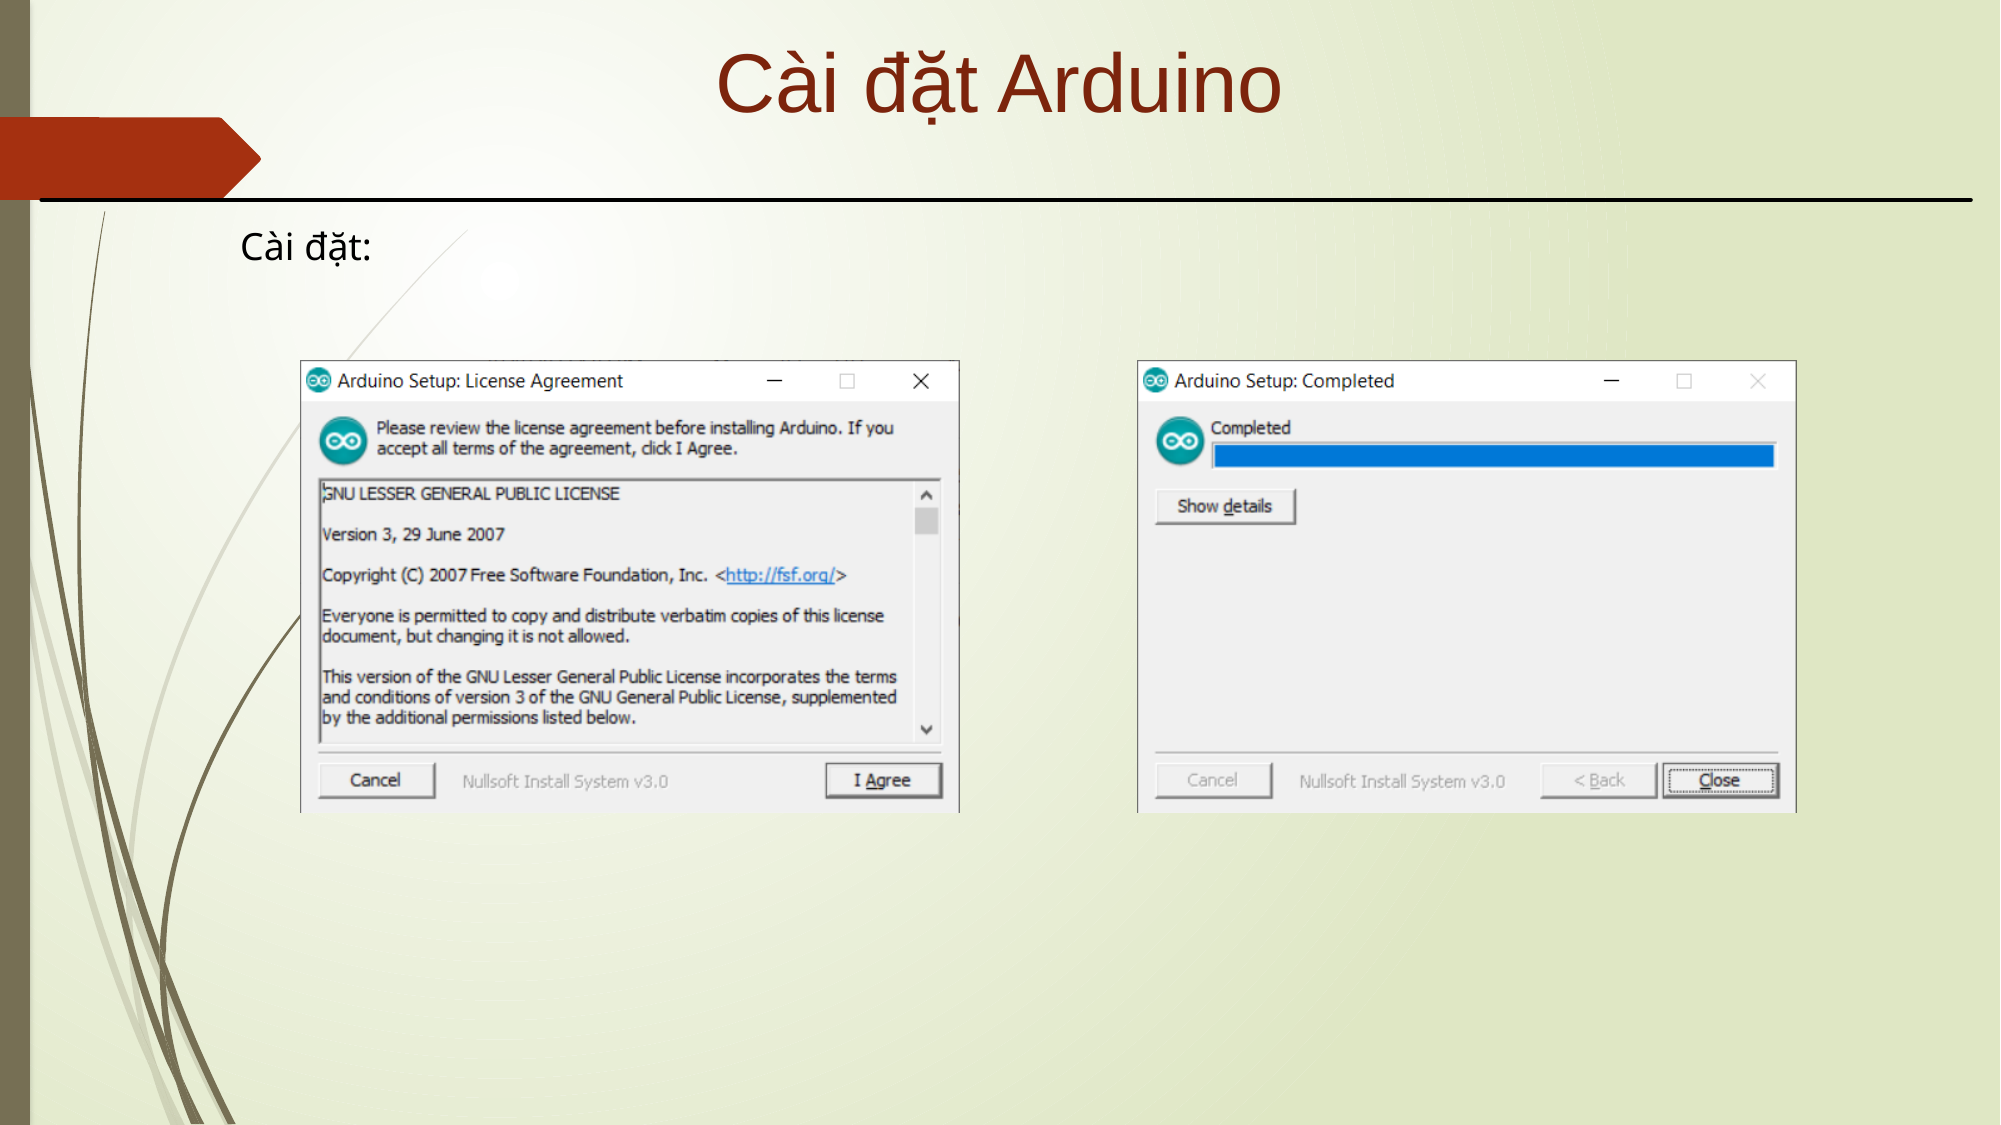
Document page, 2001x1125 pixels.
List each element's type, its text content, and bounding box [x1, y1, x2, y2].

picture [300, 360, 960, 814]
title Cài đặt Arduino [249, 10, 1750, 148]
picture [1136, 360, 1797, 814]
text_box Cài đặt: [225, 215, 1950, 275]
